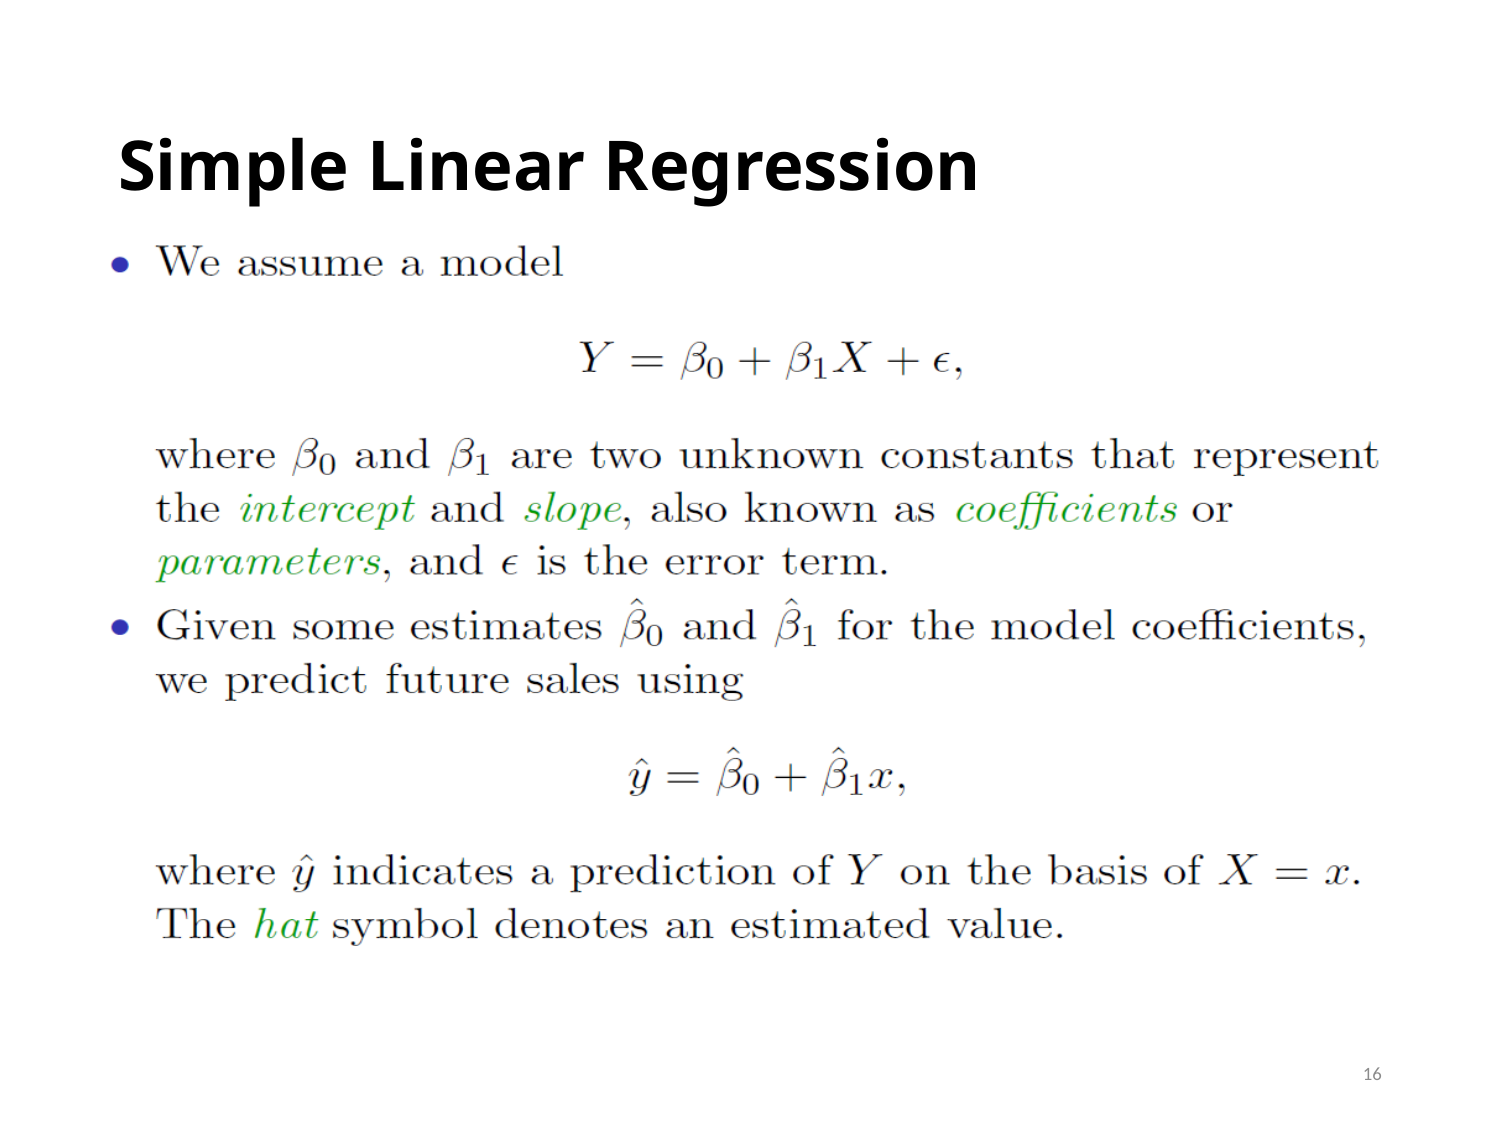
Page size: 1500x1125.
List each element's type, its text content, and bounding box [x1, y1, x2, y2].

picture [103, 231, 1397, 965]
title Simple Linear Regression [103, 59, 1397, 231]
slide_number 16 [1059, 1042, 1397, 1103]
